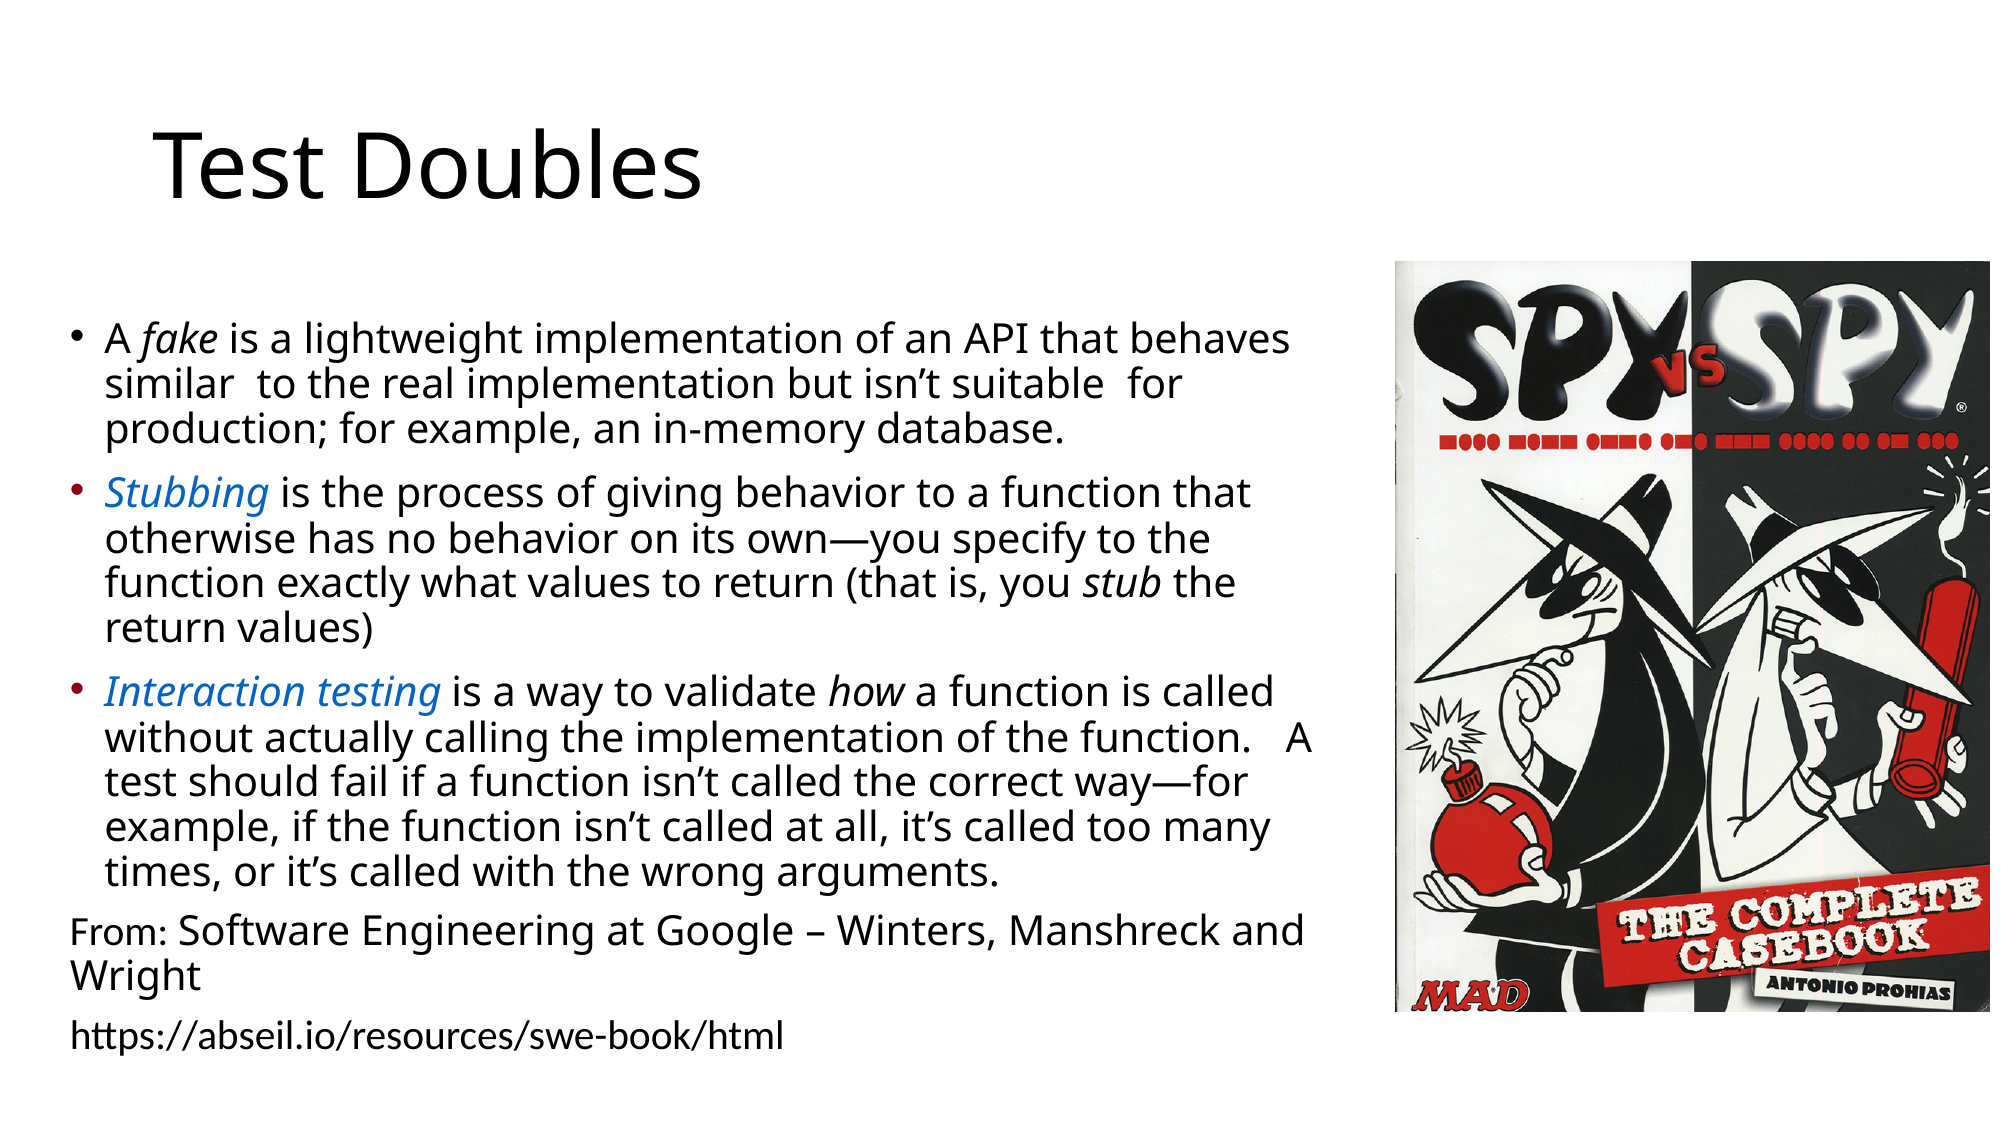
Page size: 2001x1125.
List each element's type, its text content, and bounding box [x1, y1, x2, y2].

list A fake is a lightweight implementation of an API that behaves similar to the real implementation but isn’t suitable for production; for example, an in-memory database. Stubbing is the process of giving behavior to a function that otherwise has no behavior on its own—you specify to the function exactly what values to return (that is, you stub the return values) Interaction testing is a way to validate how a function is called without actually calling the implementation of the function. A test should fail if a function isn’t called the correct way—for example, if the function isn’t called at all, it’s called too many times, or it’s called with the wrong arguments. From: Software Engineering at Google – Winters, Manshreck and Wright https://abseil.io/resources/swe-book/html [55, 305, 1328, 1099]
title Test Doubles [137, 59, 1863, 278]
picture [1395, 261, 1990, 1012]
